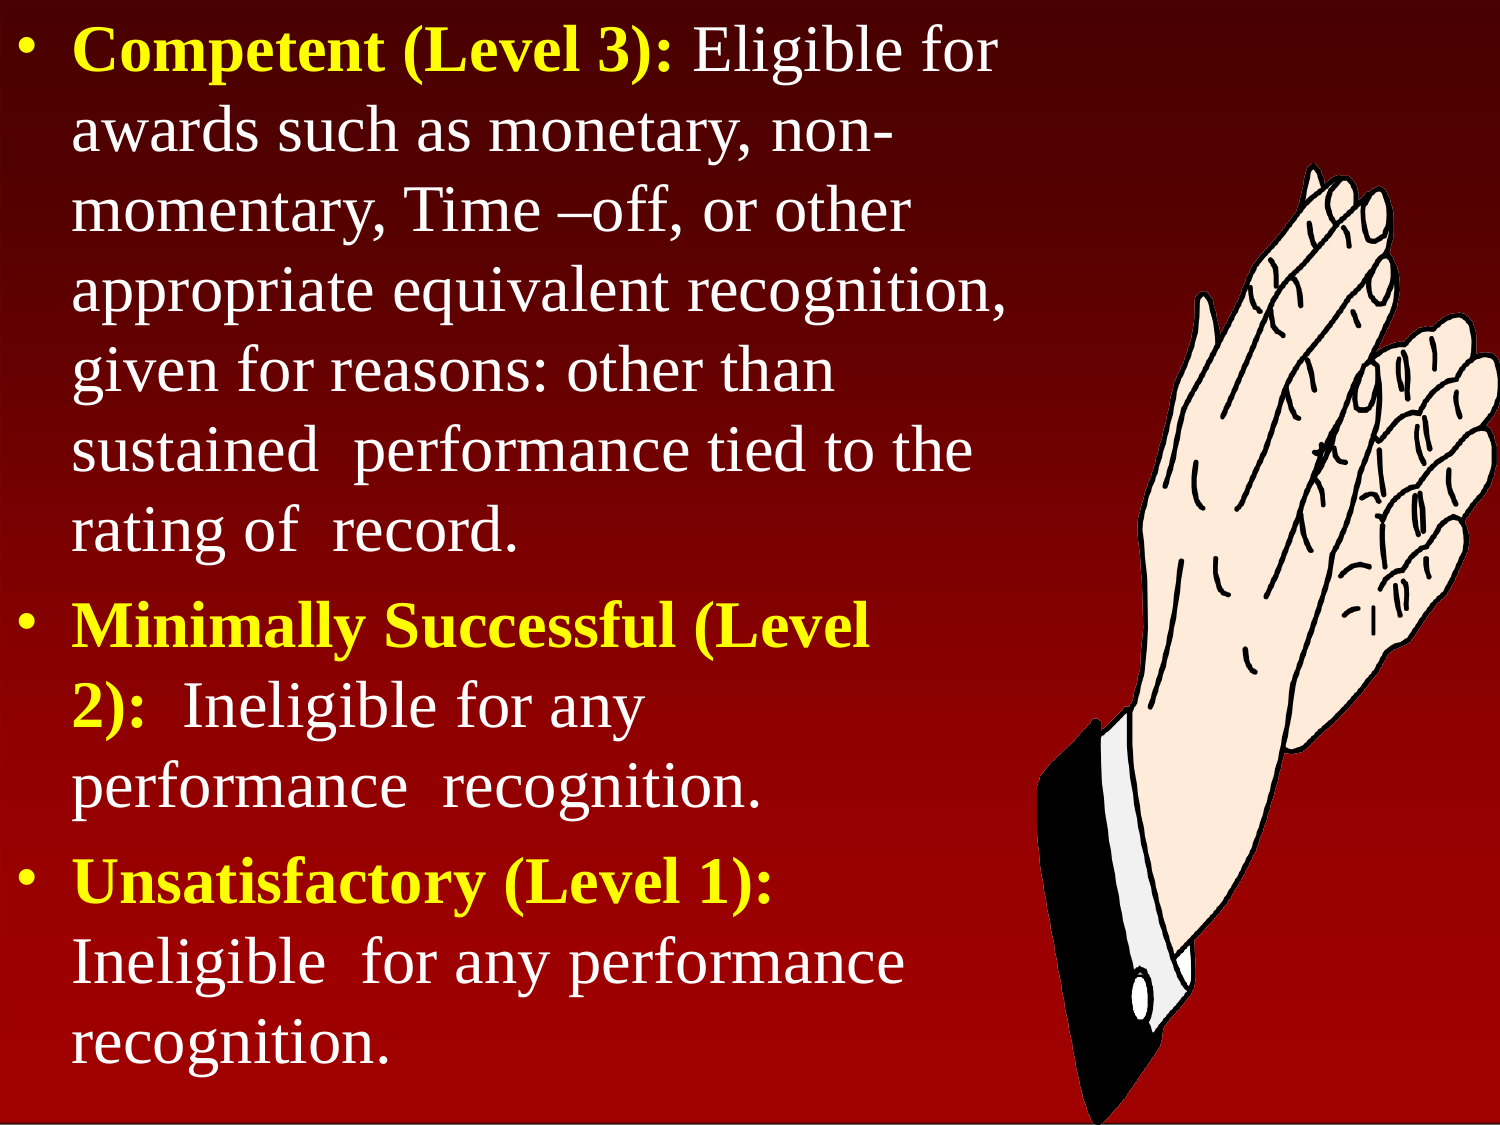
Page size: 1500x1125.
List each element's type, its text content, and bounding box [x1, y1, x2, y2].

text_box [1131, 977, 1148, 1020]
text_box Competent (Level 3): Eligible for awards such as monetary, non- momentary, Time –off, or other appropriate equivalent recognition, given for reasons: other than sustained performance tied to the rating of record. Minimally Successful (Level 2): Ineligible for any performance recognition. Unsatisfactory (Level 1): Ineligible for any performance recognition. [12, 3, 1102, 1077]
picture [0, 0, 1500, 1125]
text_box [1036, 163, 1500, 1125]
